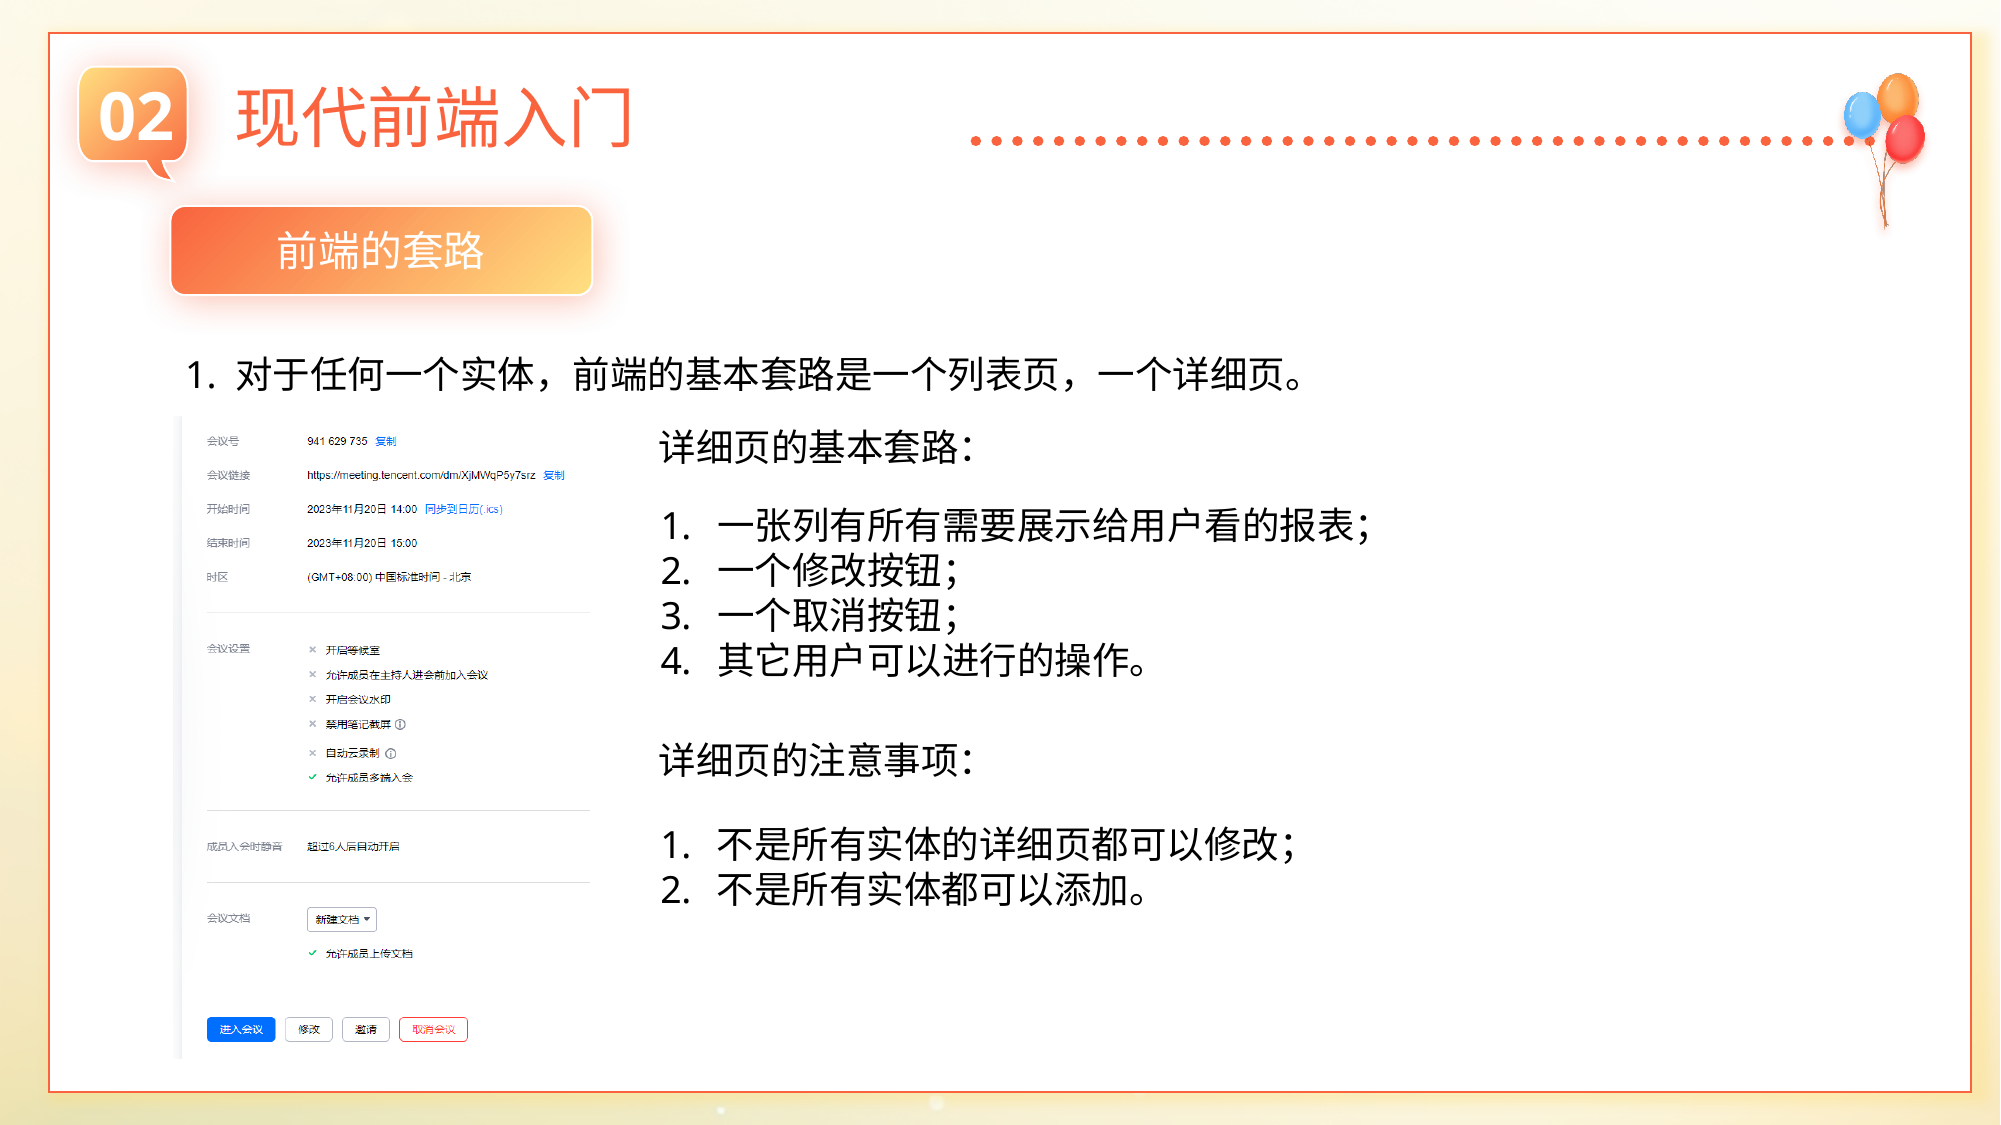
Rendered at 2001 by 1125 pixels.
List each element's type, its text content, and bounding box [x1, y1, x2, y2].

text_box 1. 对于任何一个实体，前端的基本套路是一个列表页，一个详细页。 [170, 321, 1924, 404]
text_box 一张列有所有需要展示给用户看的报表； 一个修改按钮； 一个取消按钮； 其它用户可以进行的操作。 [645, 494, 1407, 690]
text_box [170, 205, 593, 296]
text_box 详细页的基本套路： [644, 416, 1012, 476]
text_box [72, 60, 1961, 240]
picture [0, 0, 2000, 1125]
text_box 详细页的注意事项： [644, 729, 1012, 790]
text_box 不是所有实体的详细页都可以修改； 不是所有实体都可以添加。 [645, 813, 1332, 919]
